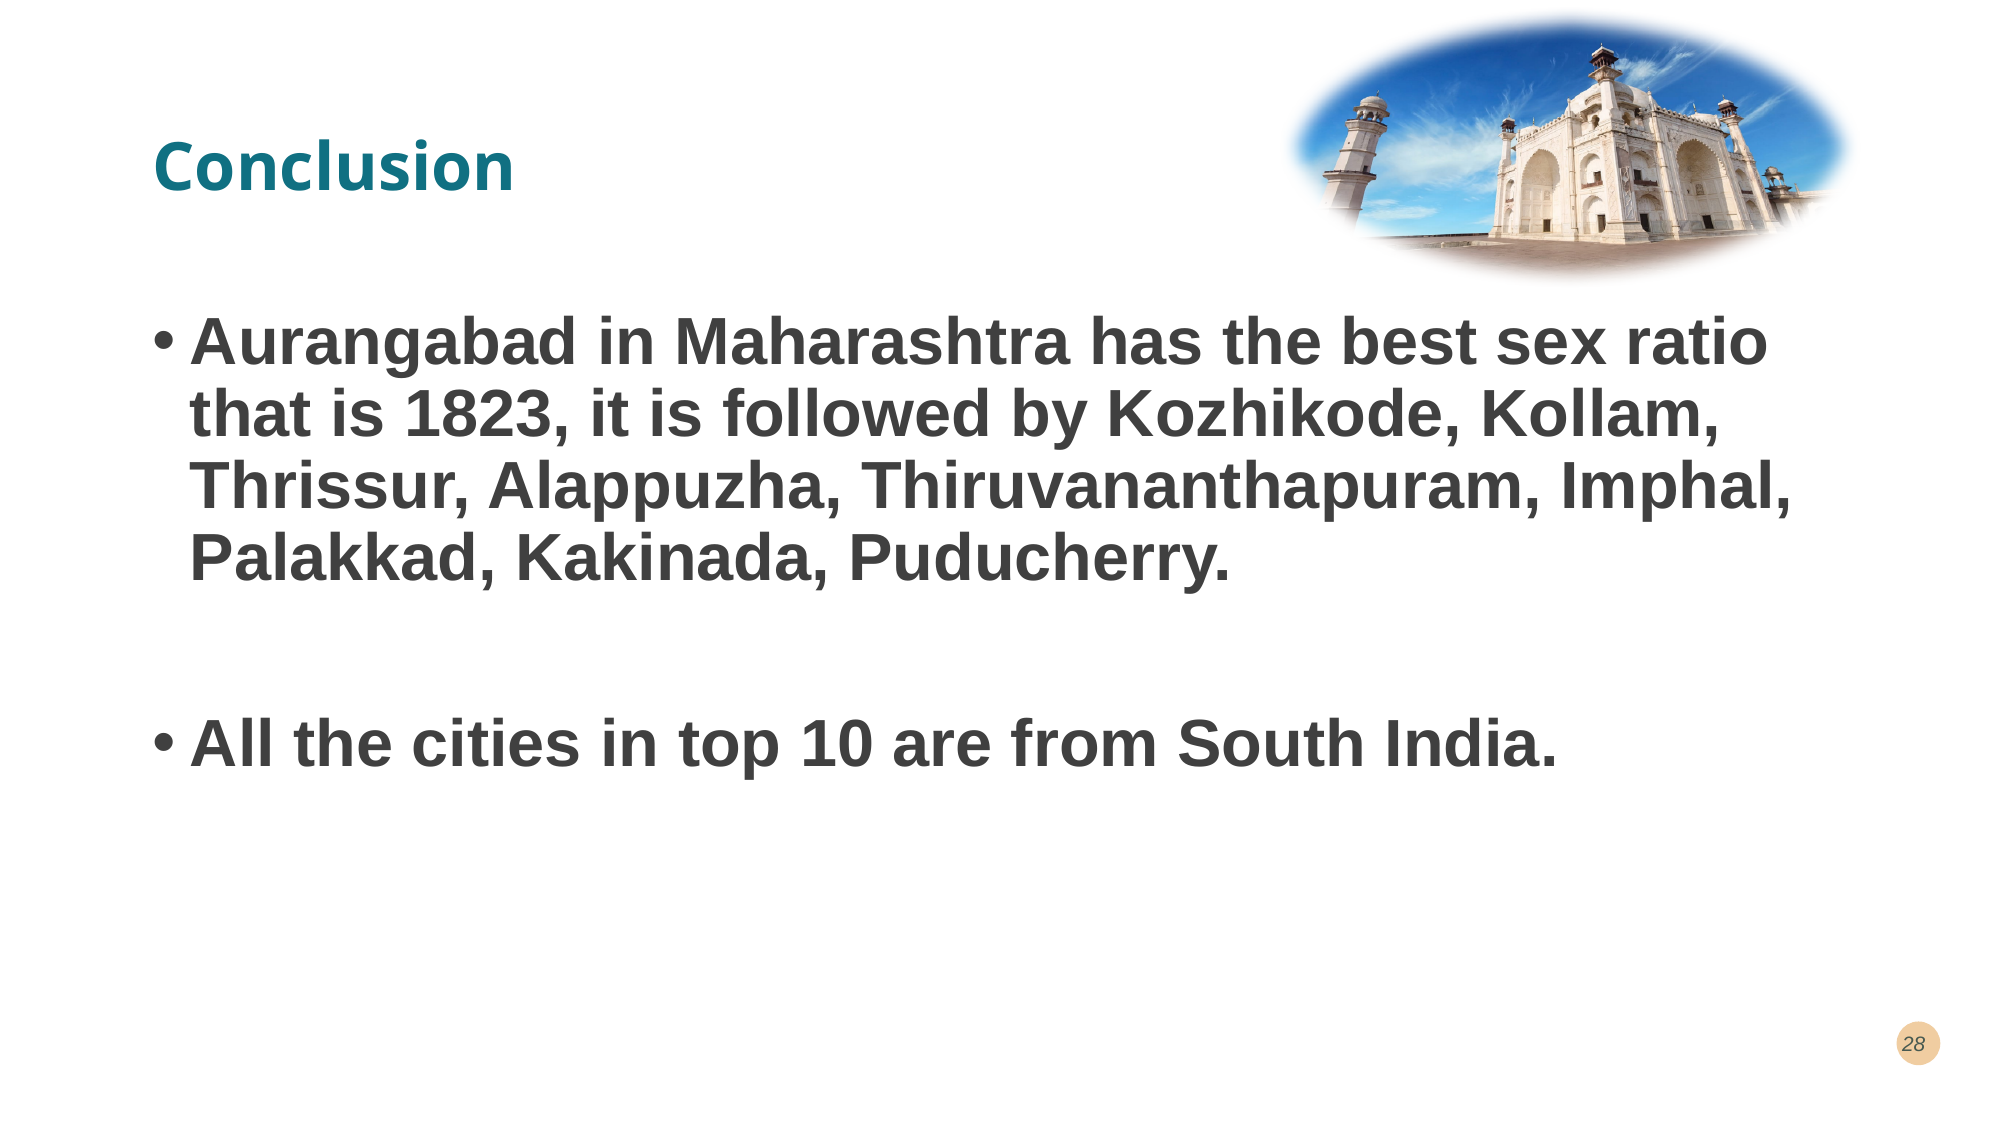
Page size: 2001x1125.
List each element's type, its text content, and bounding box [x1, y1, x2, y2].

picture [1277, 6, 1863, 288]
title Conclusion [137, 59, 1277, 278]
list Aurangabad in Maharashtra has the best sex ratio that is 1823, it is followed by Kozhikode, Kollam, Thrissur, Alappuzha, Thiruvananthapuram, Imphal, Palakkad, Kakinada, Puducherry. All the cities in top 10 are from South India. [137, 299, 1863, 1014]
slide_number 28 [1881, 1012, 1940, 1073]
